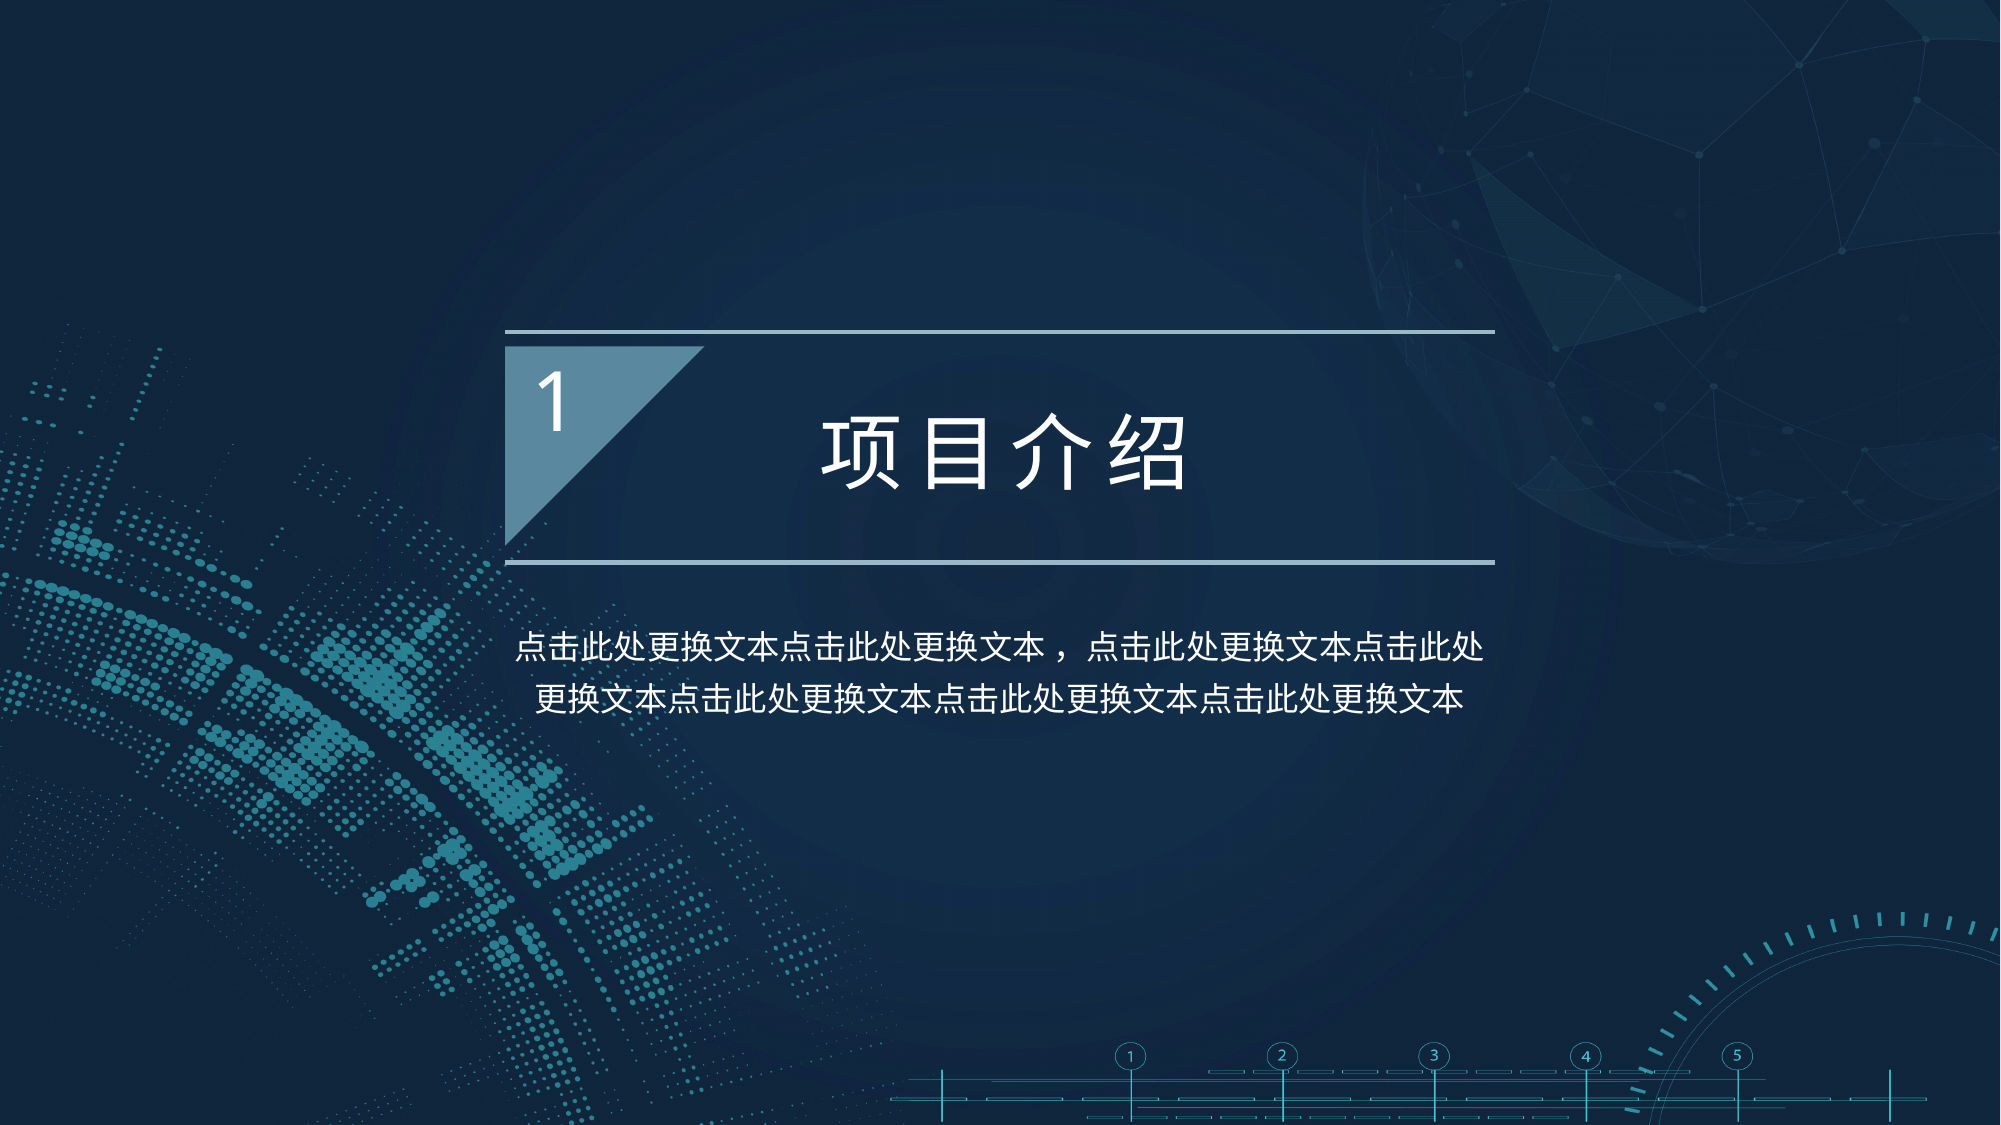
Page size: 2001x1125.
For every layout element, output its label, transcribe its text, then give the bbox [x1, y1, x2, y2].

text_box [505, 331, 1495, 563]
text_box 点击此处更换文本点击此处更换文本 ，点击此处更换文本点击此处更换文本点击此处更换文本点击此处更换文本点击此处更换文本 [505, 614, 1495, 900]
picture [0, 0, 2001, 1125]
